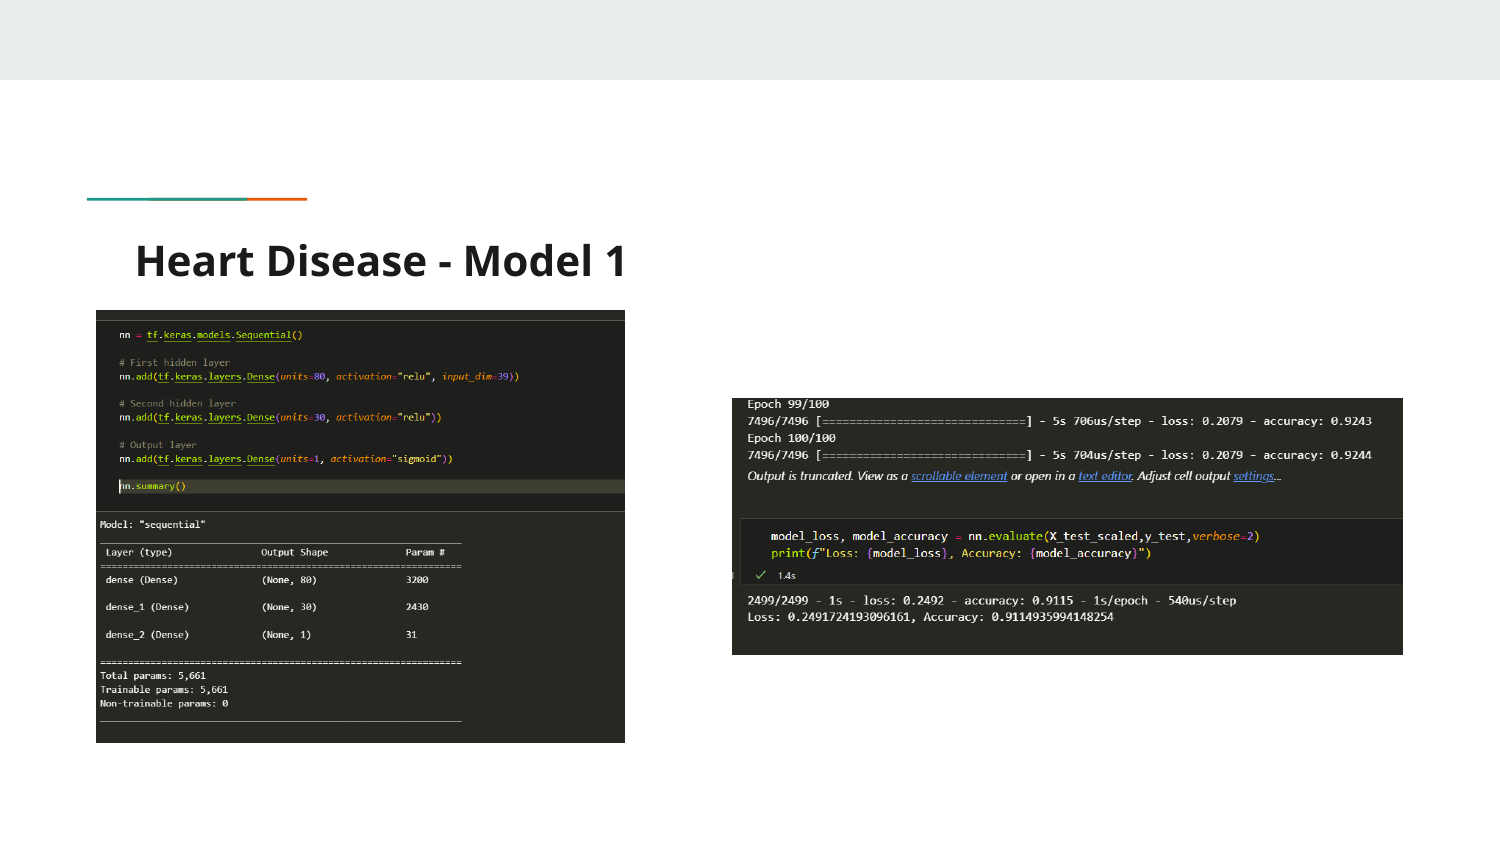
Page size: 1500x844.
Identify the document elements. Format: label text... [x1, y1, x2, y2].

title Heart Disease - Model 1 [119, 216, 1381, 305]
picture [732, 398, 1404, 655]
picture [96, 310, 625, 743]
